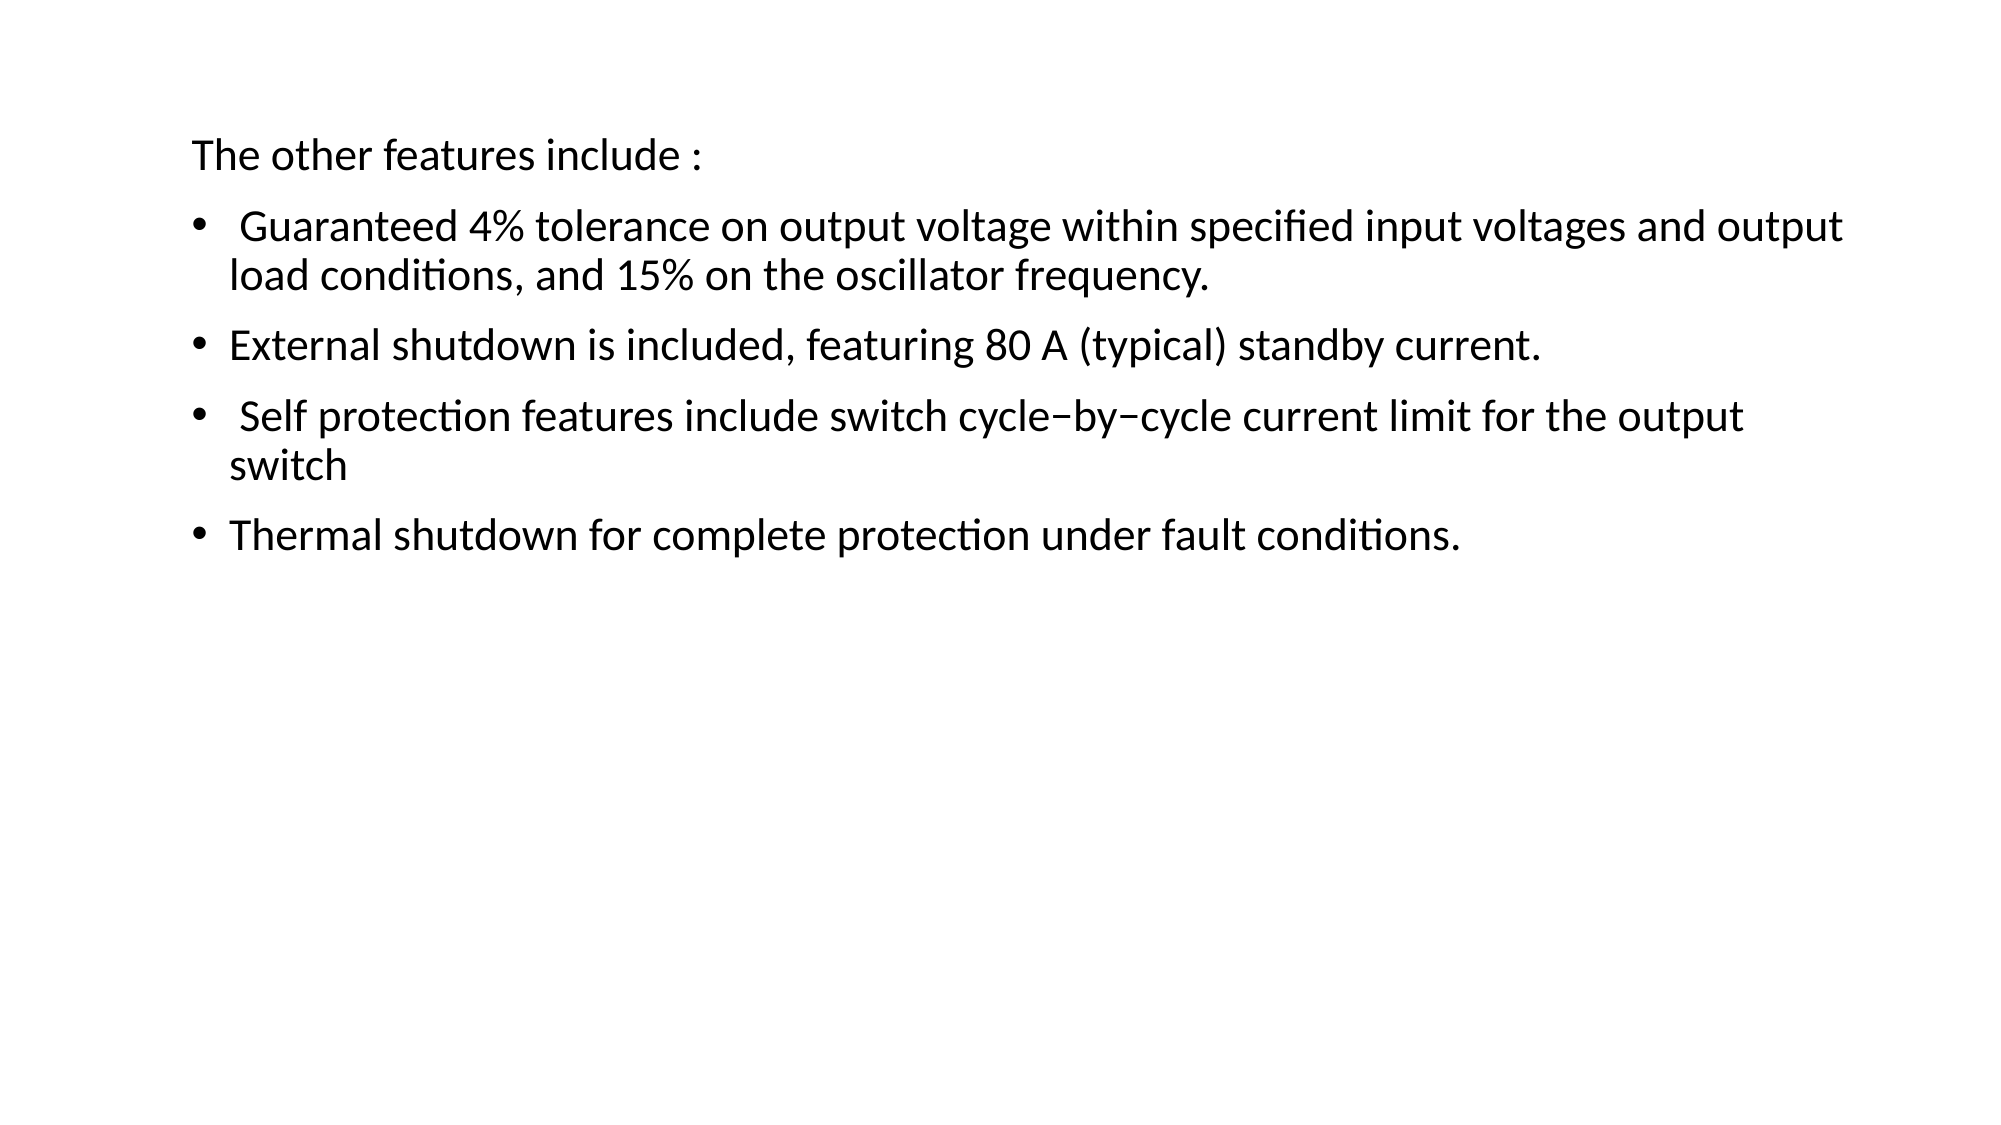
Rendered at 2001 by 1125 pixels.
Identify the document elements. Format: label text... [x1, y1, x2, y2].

list The other features include : Guaranteed 4% tolerance on output voltage within specified input voltages and output load conditions, and 15% on the oscillator frequency. External shutdown is included, featuring 80 A (typical) standby current. Self protection features include switch cycle−by−cycle current limit for the output switch Thermal shutdown for complete protection under fault conditions. [176, 123, 1863, 1014]
